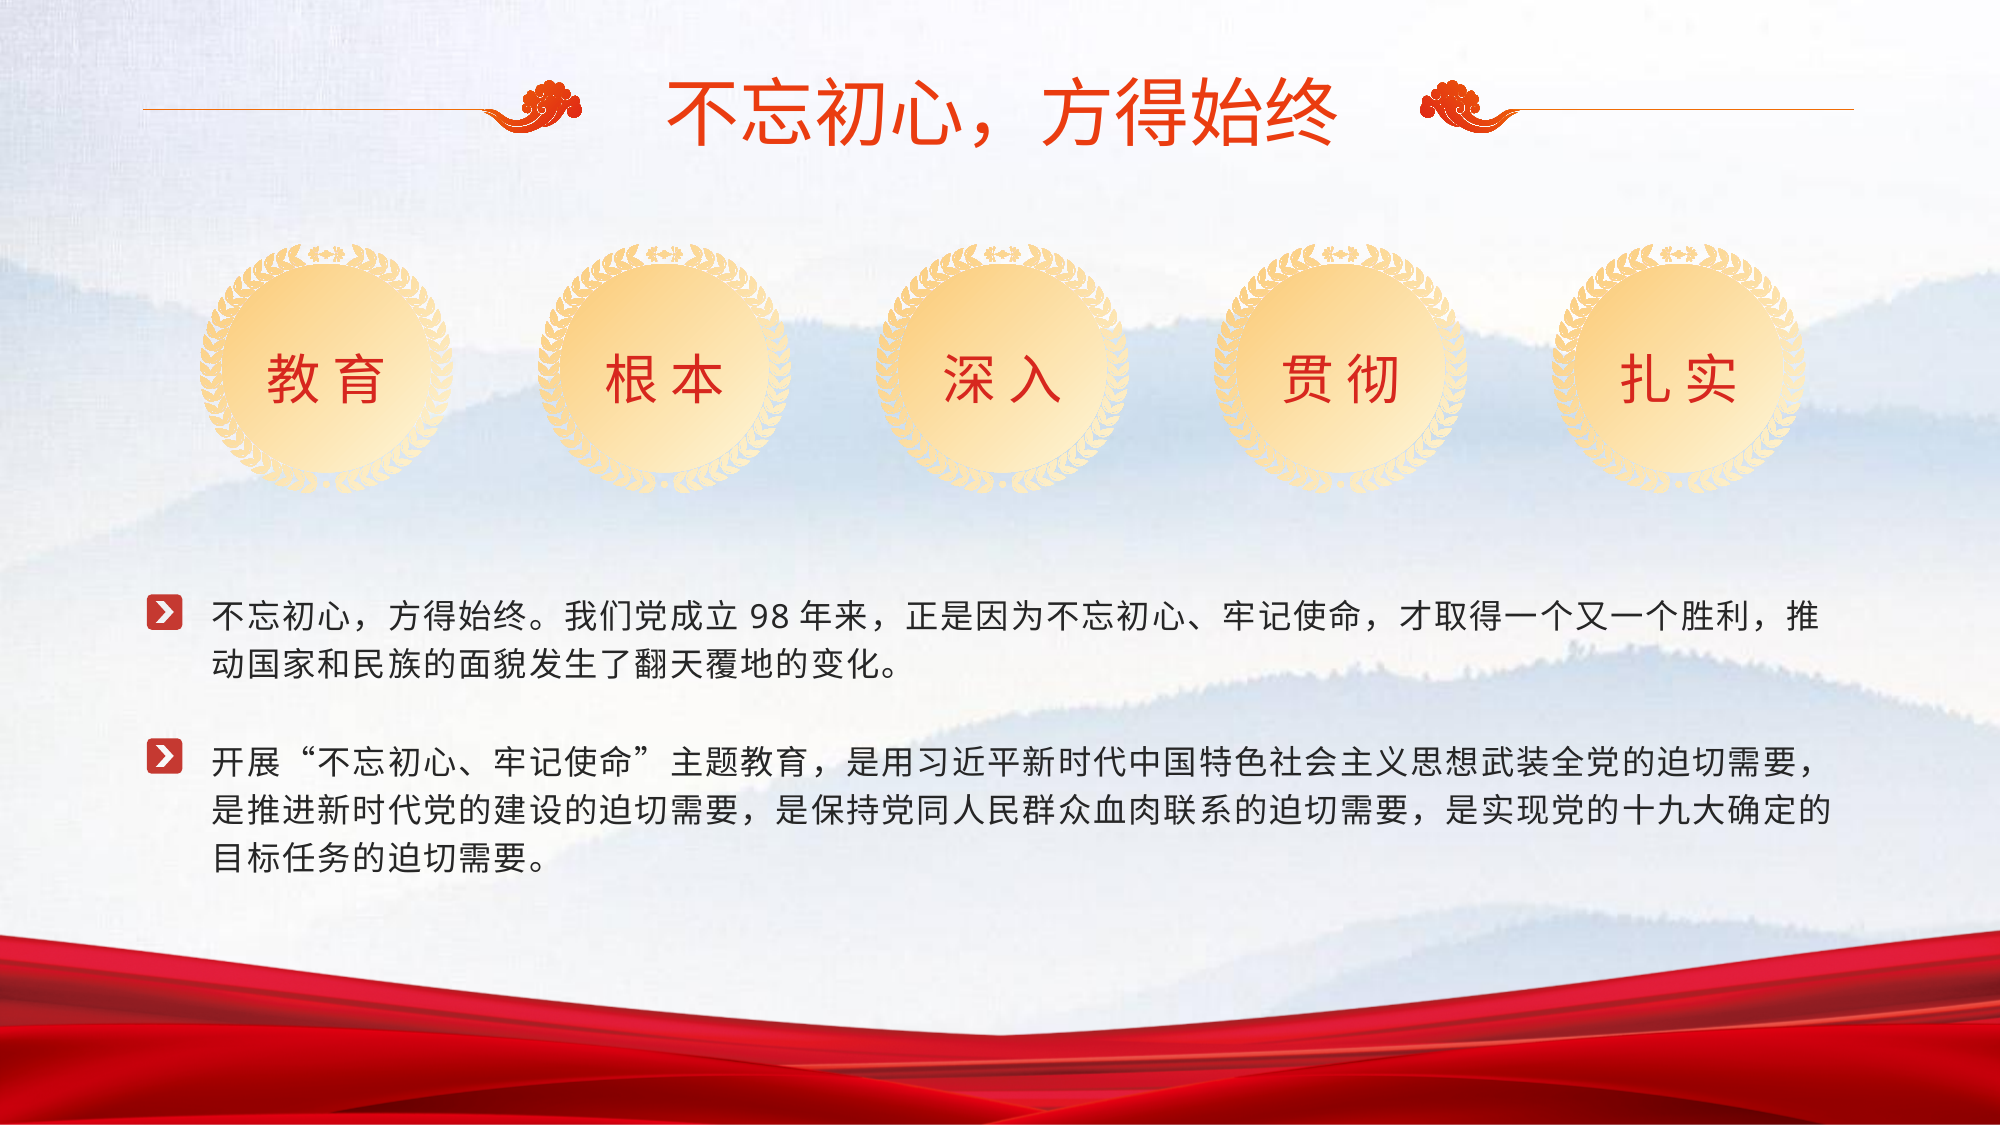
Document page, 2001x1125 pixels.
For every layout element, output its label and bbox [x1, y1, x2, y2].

text_box [1419, 79, 1520, 136]
picture [0, 0, 2000, 1125]
text_box [199, 244, 454, 494]
text_box [482, 79, 582, 136]
text_box [875, 244, 1130, 494]
text_box [1213, 244, 1468, 494]
text_box [1551, 244, 1806, 494]
text_box [537, 244, 792, 494]
